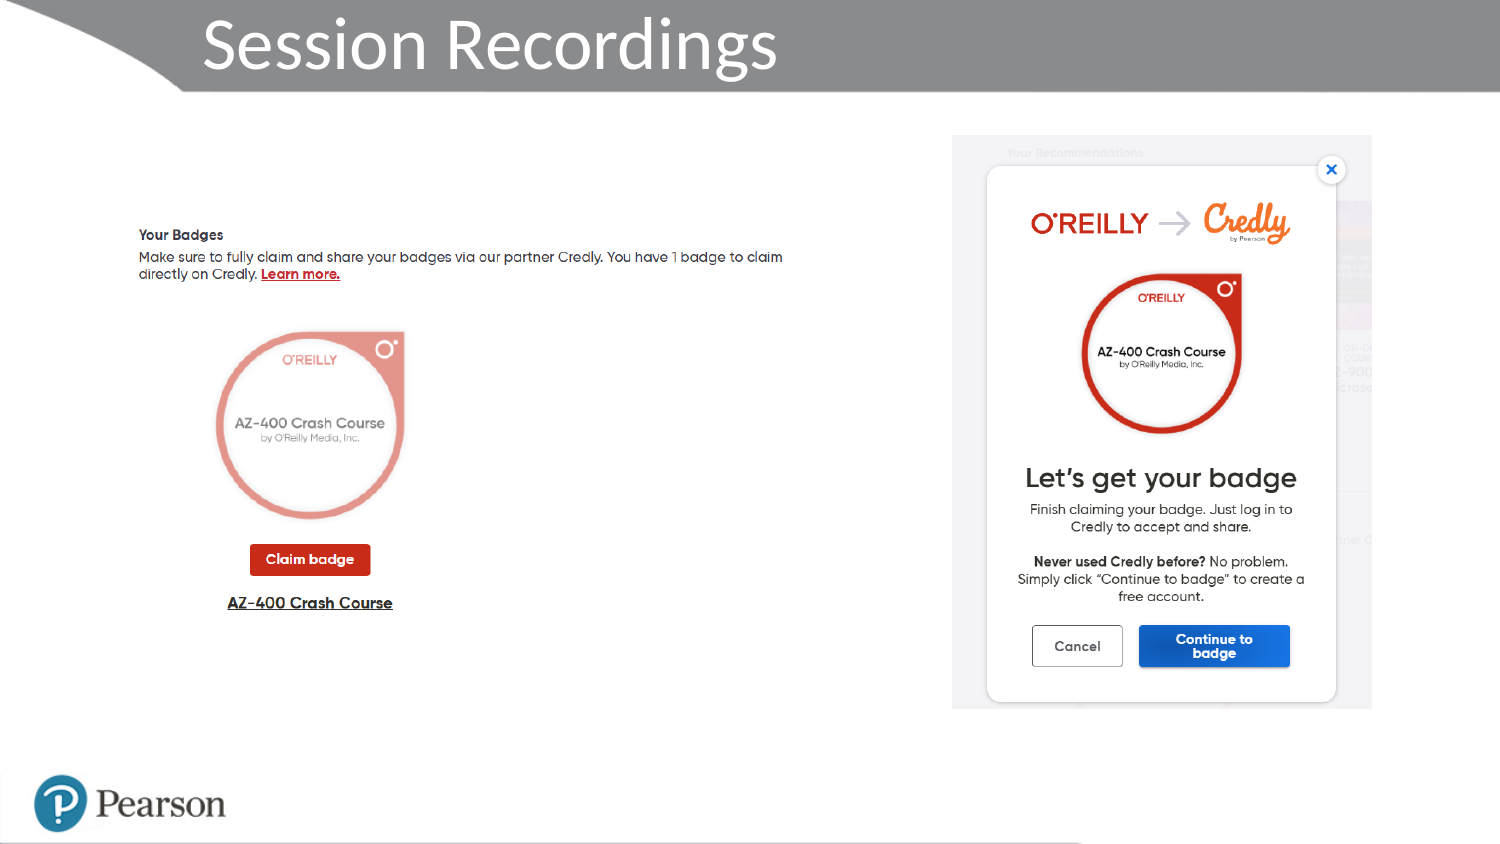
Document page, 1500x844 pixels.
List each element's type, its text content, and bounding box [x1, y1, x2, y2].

title Session Recordings [187, 0, 1426, 79]
picture [0, 0, 1500, 844]
